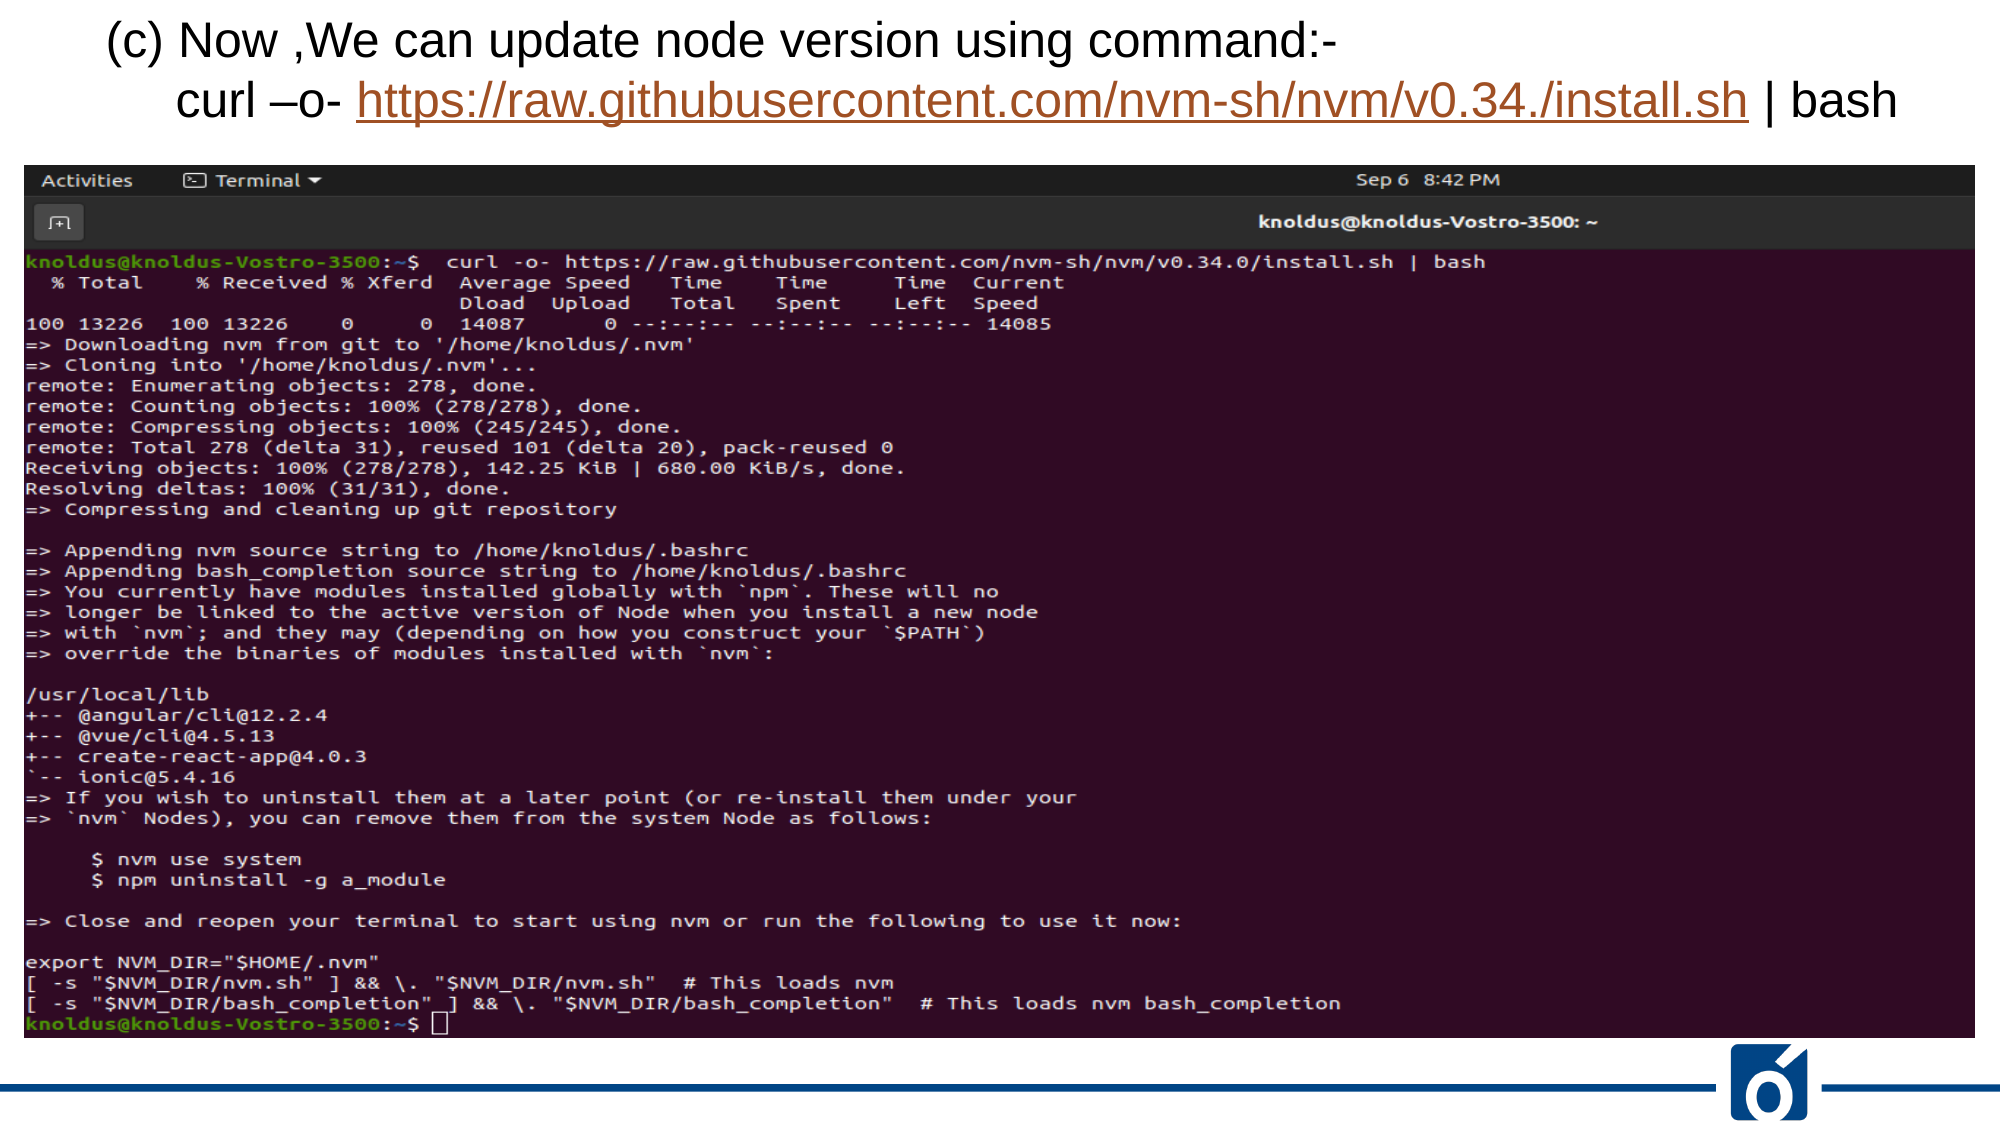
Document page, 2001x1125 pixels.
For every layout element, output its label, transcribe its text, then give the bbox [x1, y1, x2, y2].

picture [24, 164, 1976, 1039]
text_box (c) Now ,We can update node version using command:- curl –o- https://raw.githubusercontent.com/nvm-sh/nvm/v0.34./install.sh | bash [90, 0, 2000, 135]
picture [1730, 1043, 1808, 1121]
